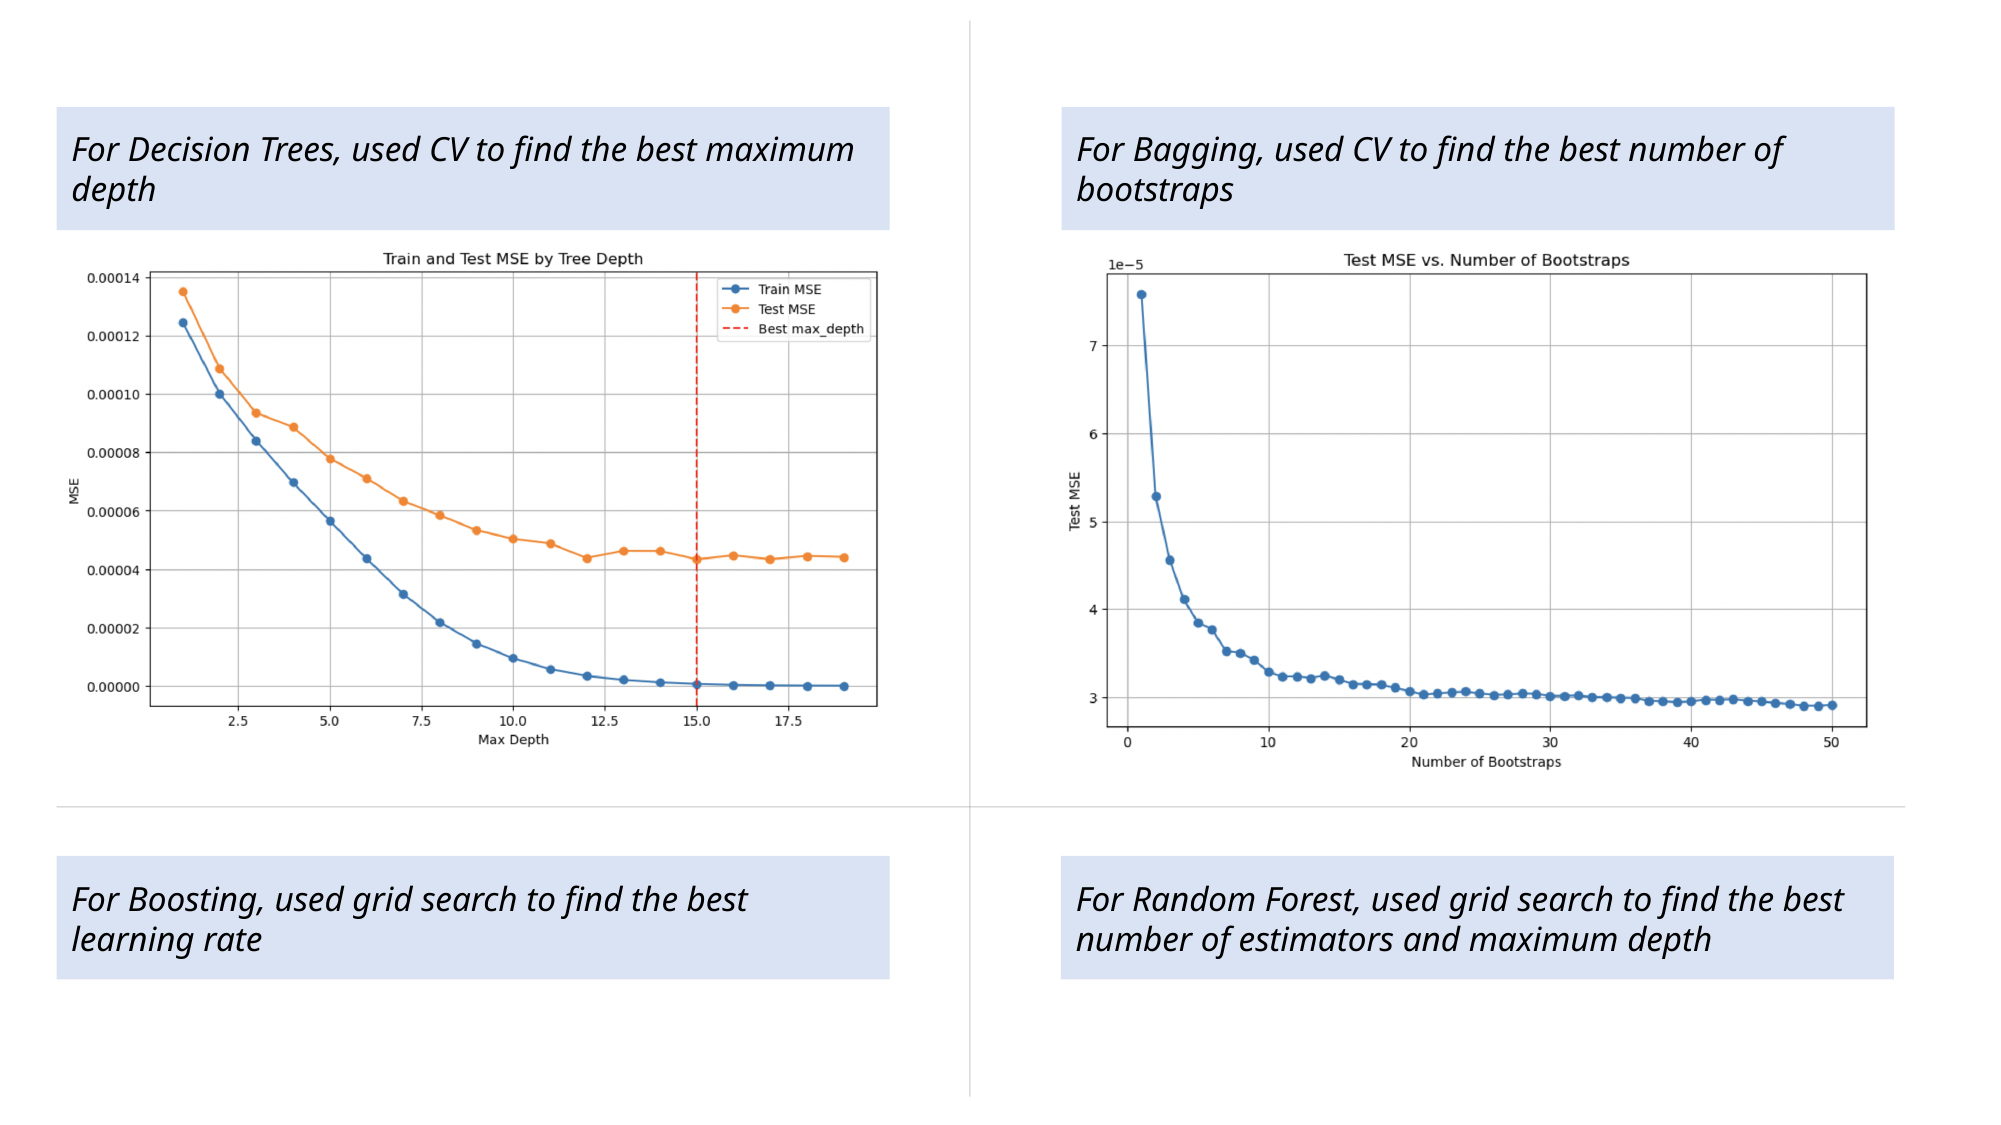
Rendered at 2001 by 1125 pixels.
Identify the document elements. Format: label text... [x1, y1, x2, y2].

picture [1060, 240, 1891, 776]
text_box For Decision Trees, used CV to find the best maximum depth [56, 106, 891, 231]
text_box For Bagging, used CV to find the best number of bootstraps [1061, 106, 1896, 231]
picture [56, 240, 939, 759]
text_box For Boosting, used grid search to find the best learning rate [56, 855, 891, 980]
text_box For Random Forest, used grid search to find the best number of estimators and maximum depth [1060, 855, 1895, 980]
